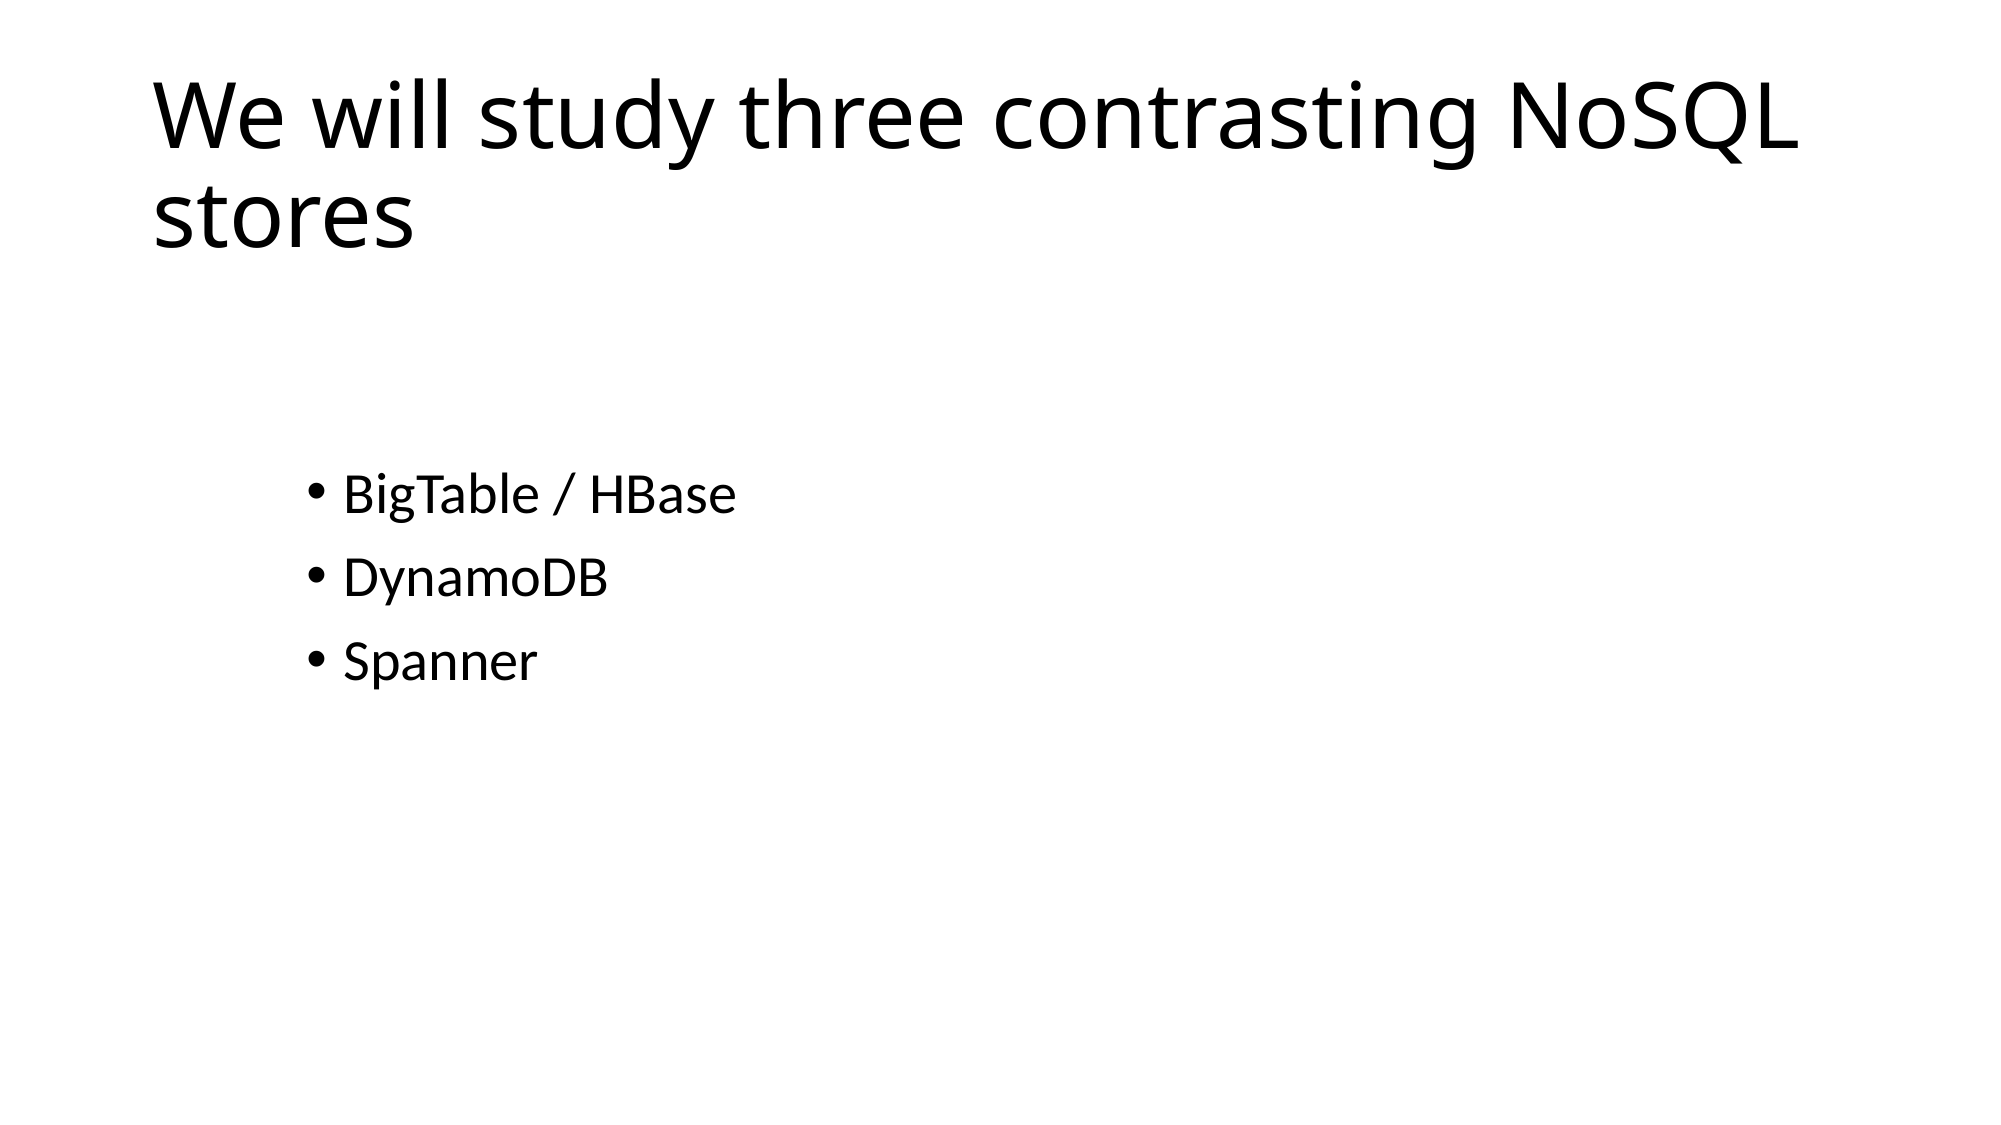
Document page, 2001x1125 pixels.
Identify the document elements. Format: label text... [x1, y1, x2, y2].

title We will study three contrasting NoSQL stores [137, 59, 1863, 278]
list BigTable / HBase DynamoDB Spanner [291, 455, 1709, 839]
